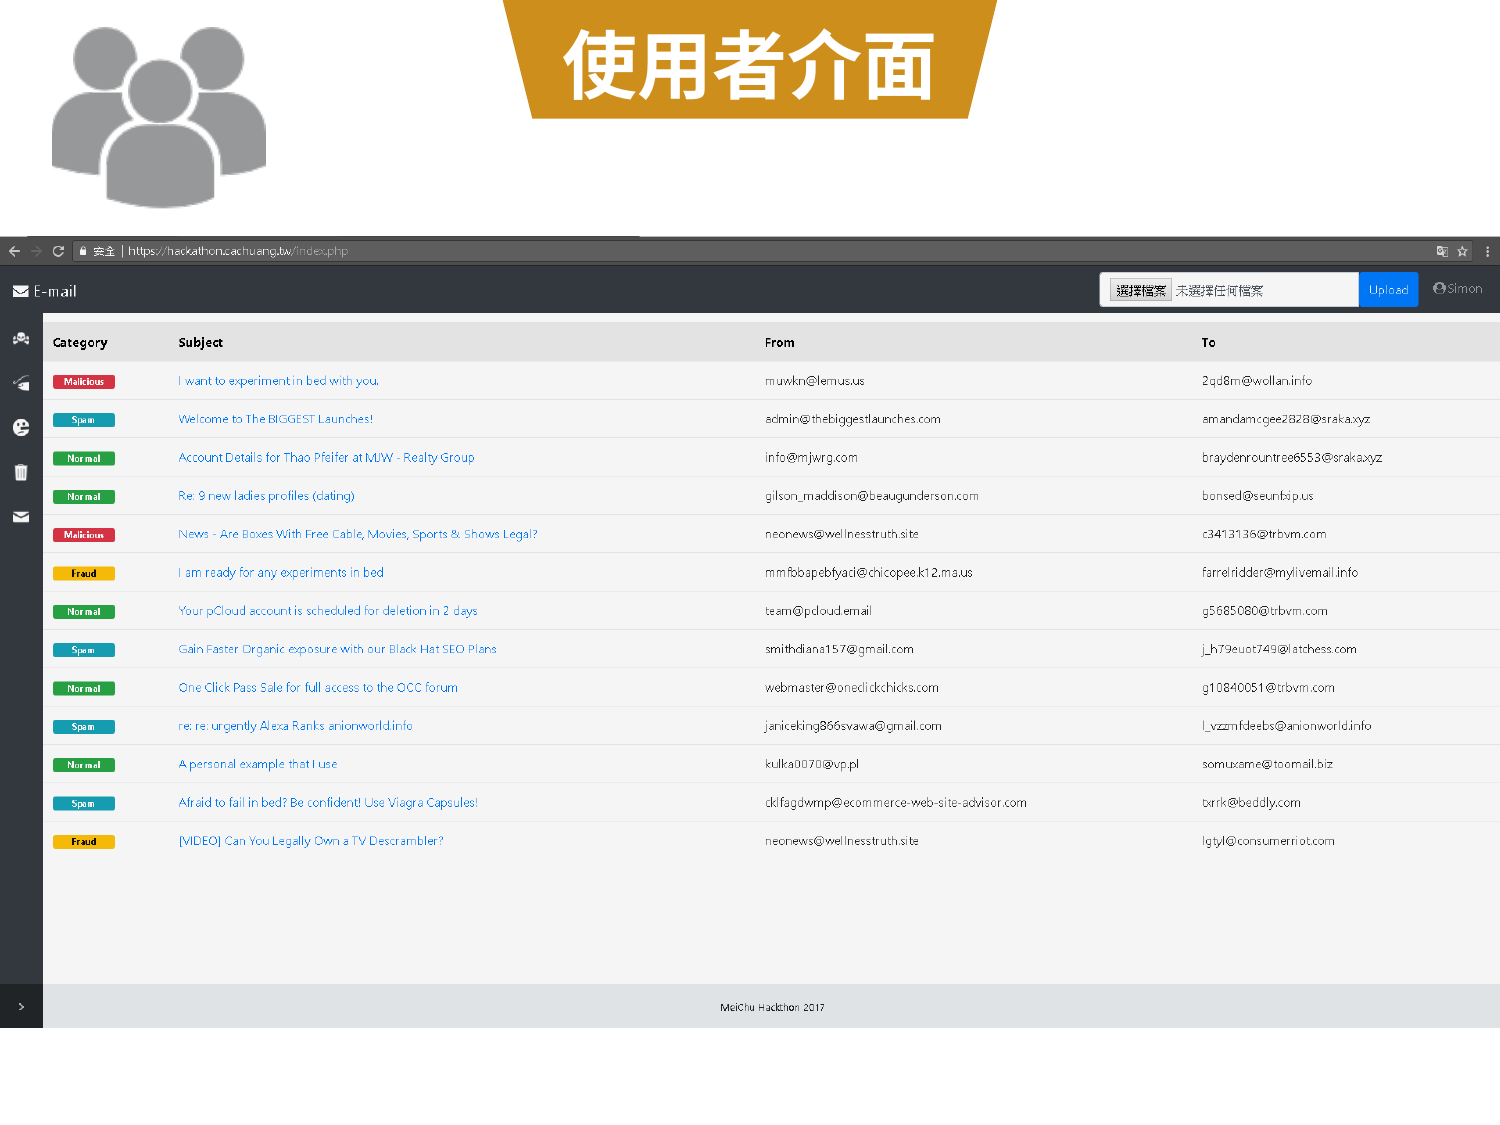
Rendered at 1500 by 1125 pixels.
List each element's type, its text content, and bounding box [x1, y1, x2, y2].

picture [52, 11, 266, 225]
picture [0, 236, 1500, 1028]
text_box [502, 0, 998, 119]
text_box 使用者介面 [547, 11, 953, 117]
